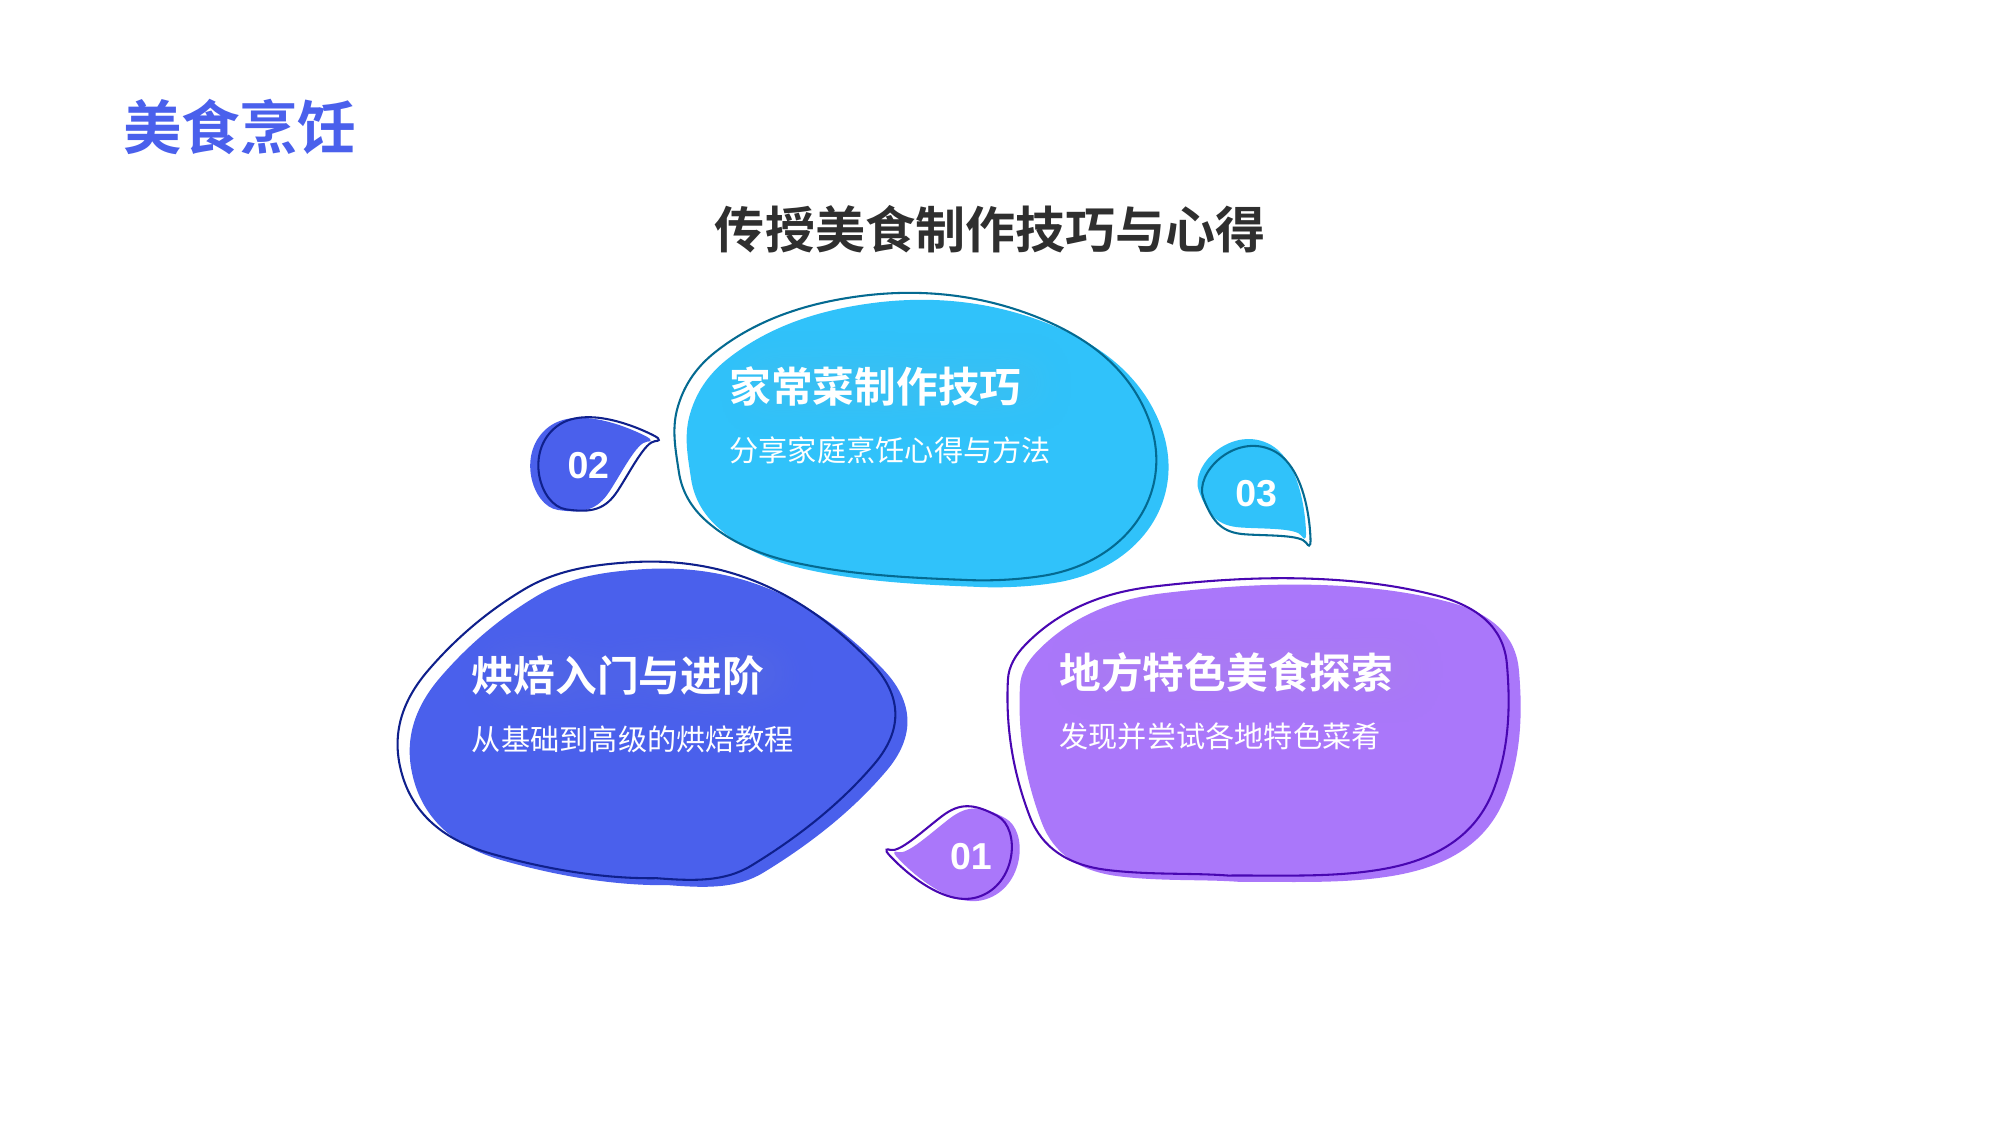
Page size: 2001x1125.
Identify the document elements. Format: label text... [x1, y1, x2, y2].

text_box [282, 190, 1698, 898]
title 美食烹饪 [108, 21, 1890, 169]
